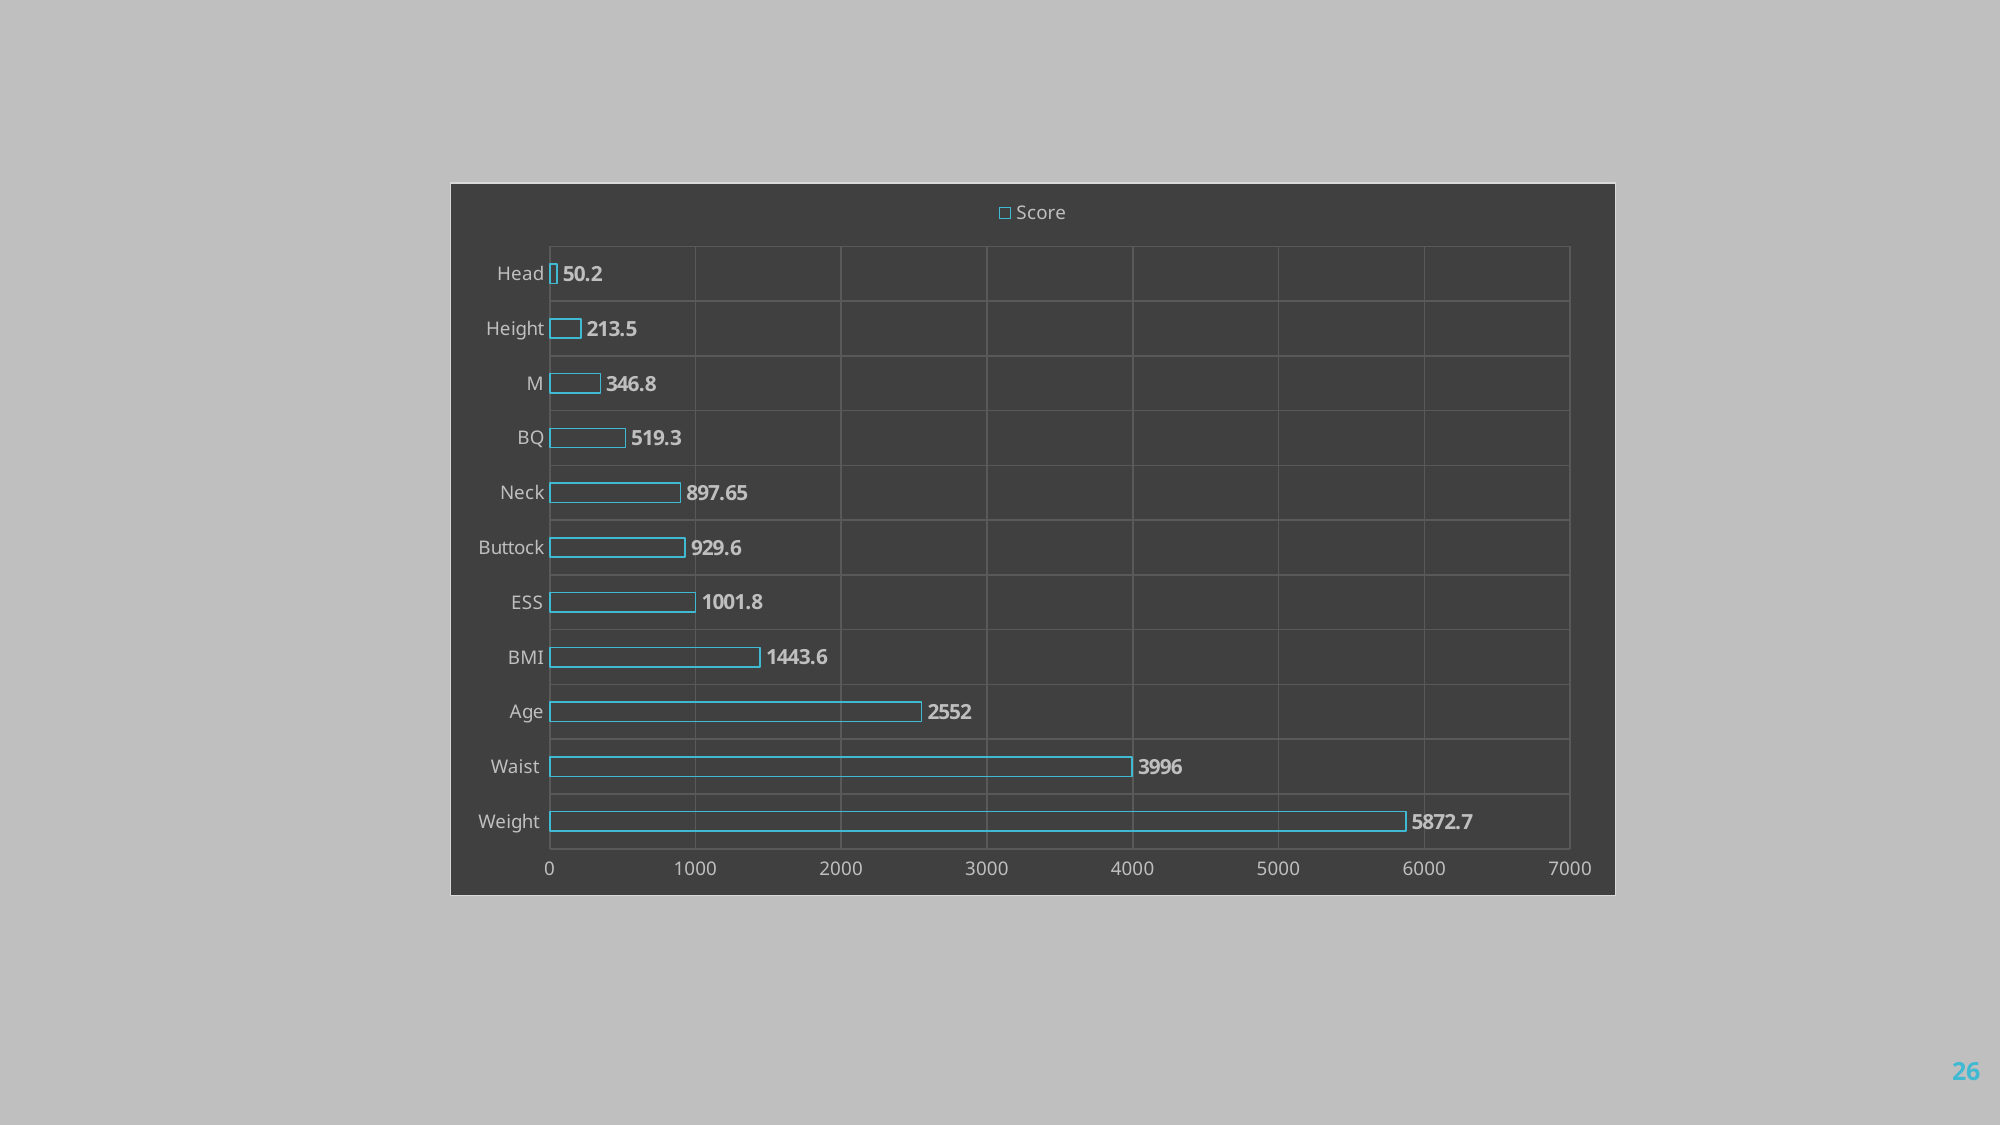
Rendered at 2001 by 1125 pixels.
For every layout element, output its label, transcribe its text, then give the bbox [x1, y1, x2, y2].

slide_number 26 [1744, 1042, 1996, 1103]
chart [449, 181, 1617, 897]
